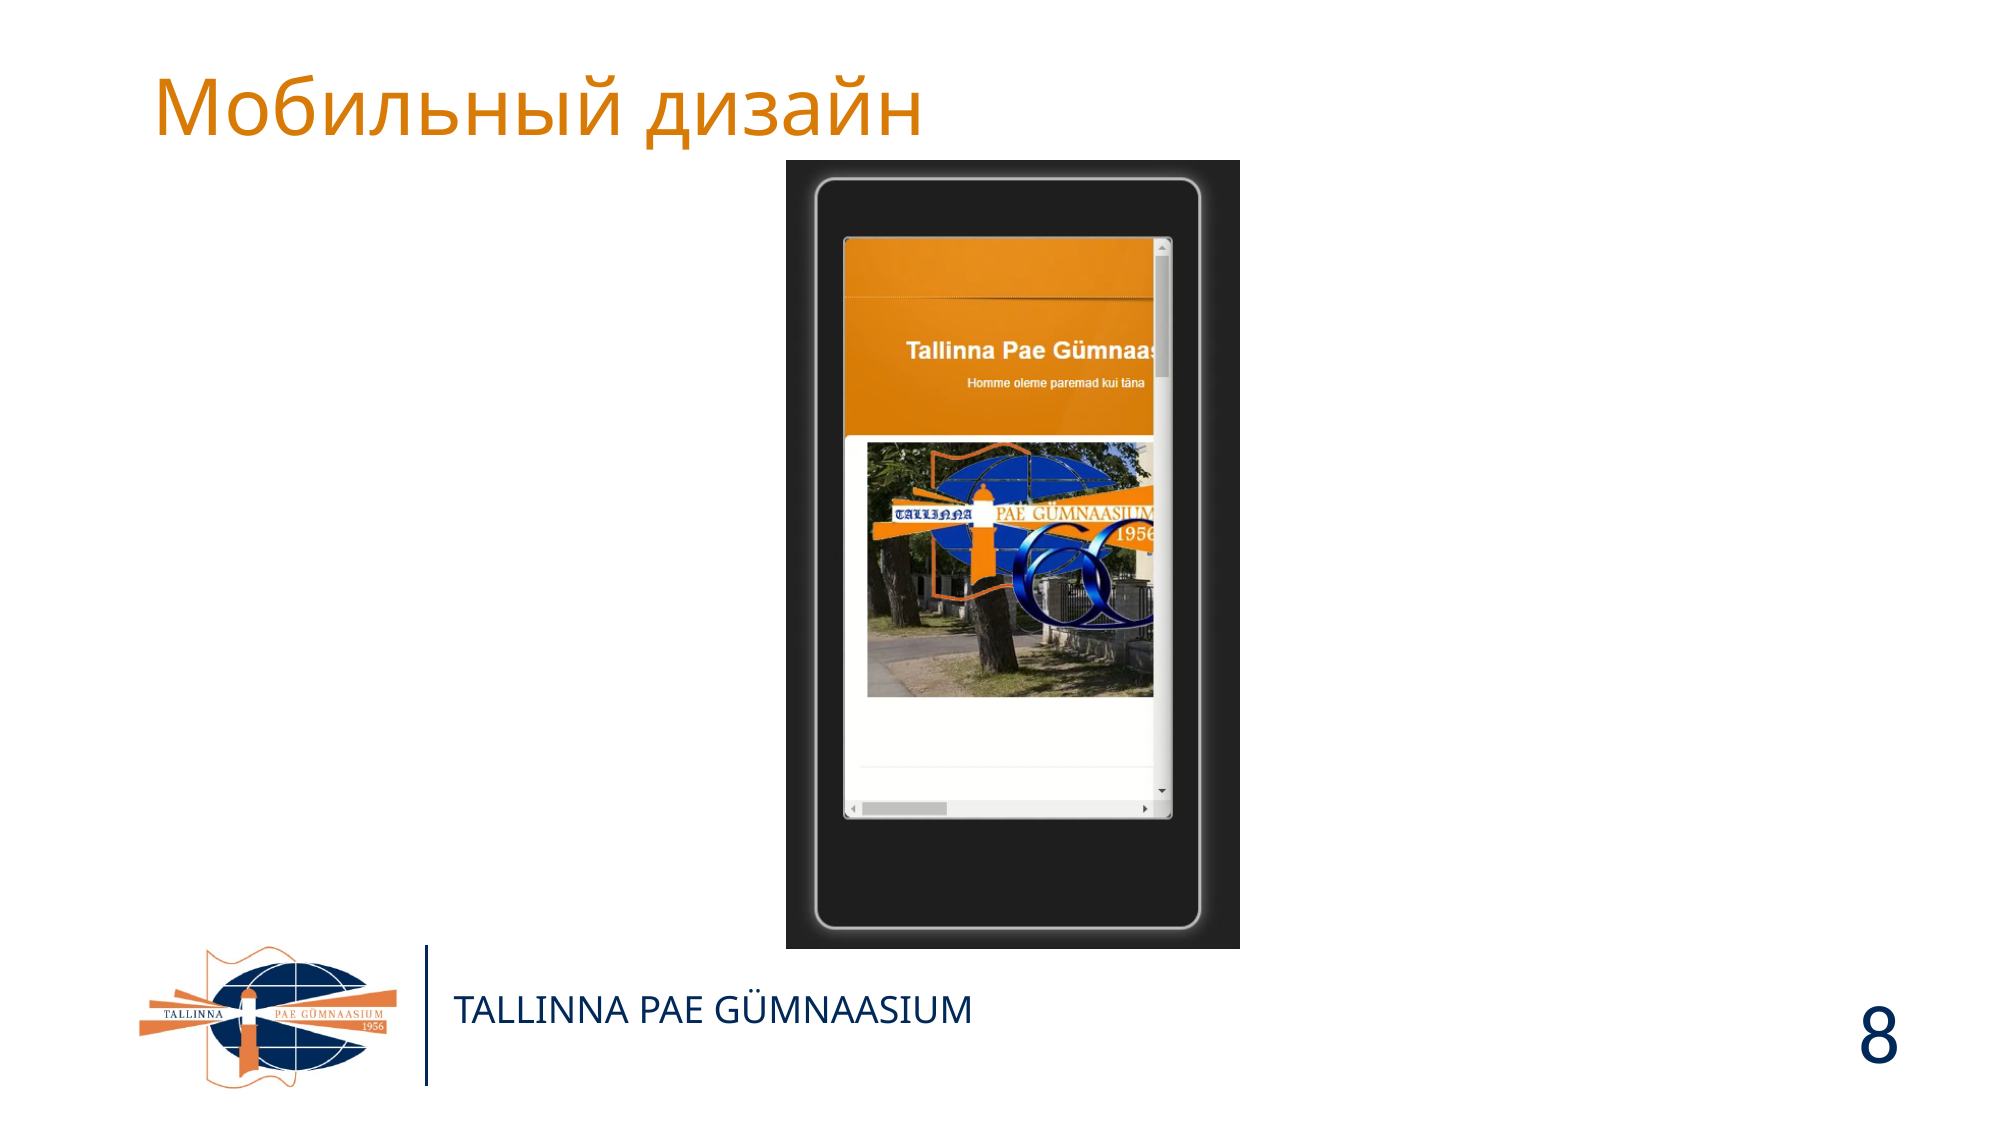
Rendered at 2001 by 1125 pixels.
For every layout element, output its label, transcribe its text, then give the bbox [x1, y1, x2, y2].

text_box Мобильный дизайн [137, 59, 1863, 161]
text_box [785, 160, 1241, 949]
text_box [137, 944, 1118, 1089]
